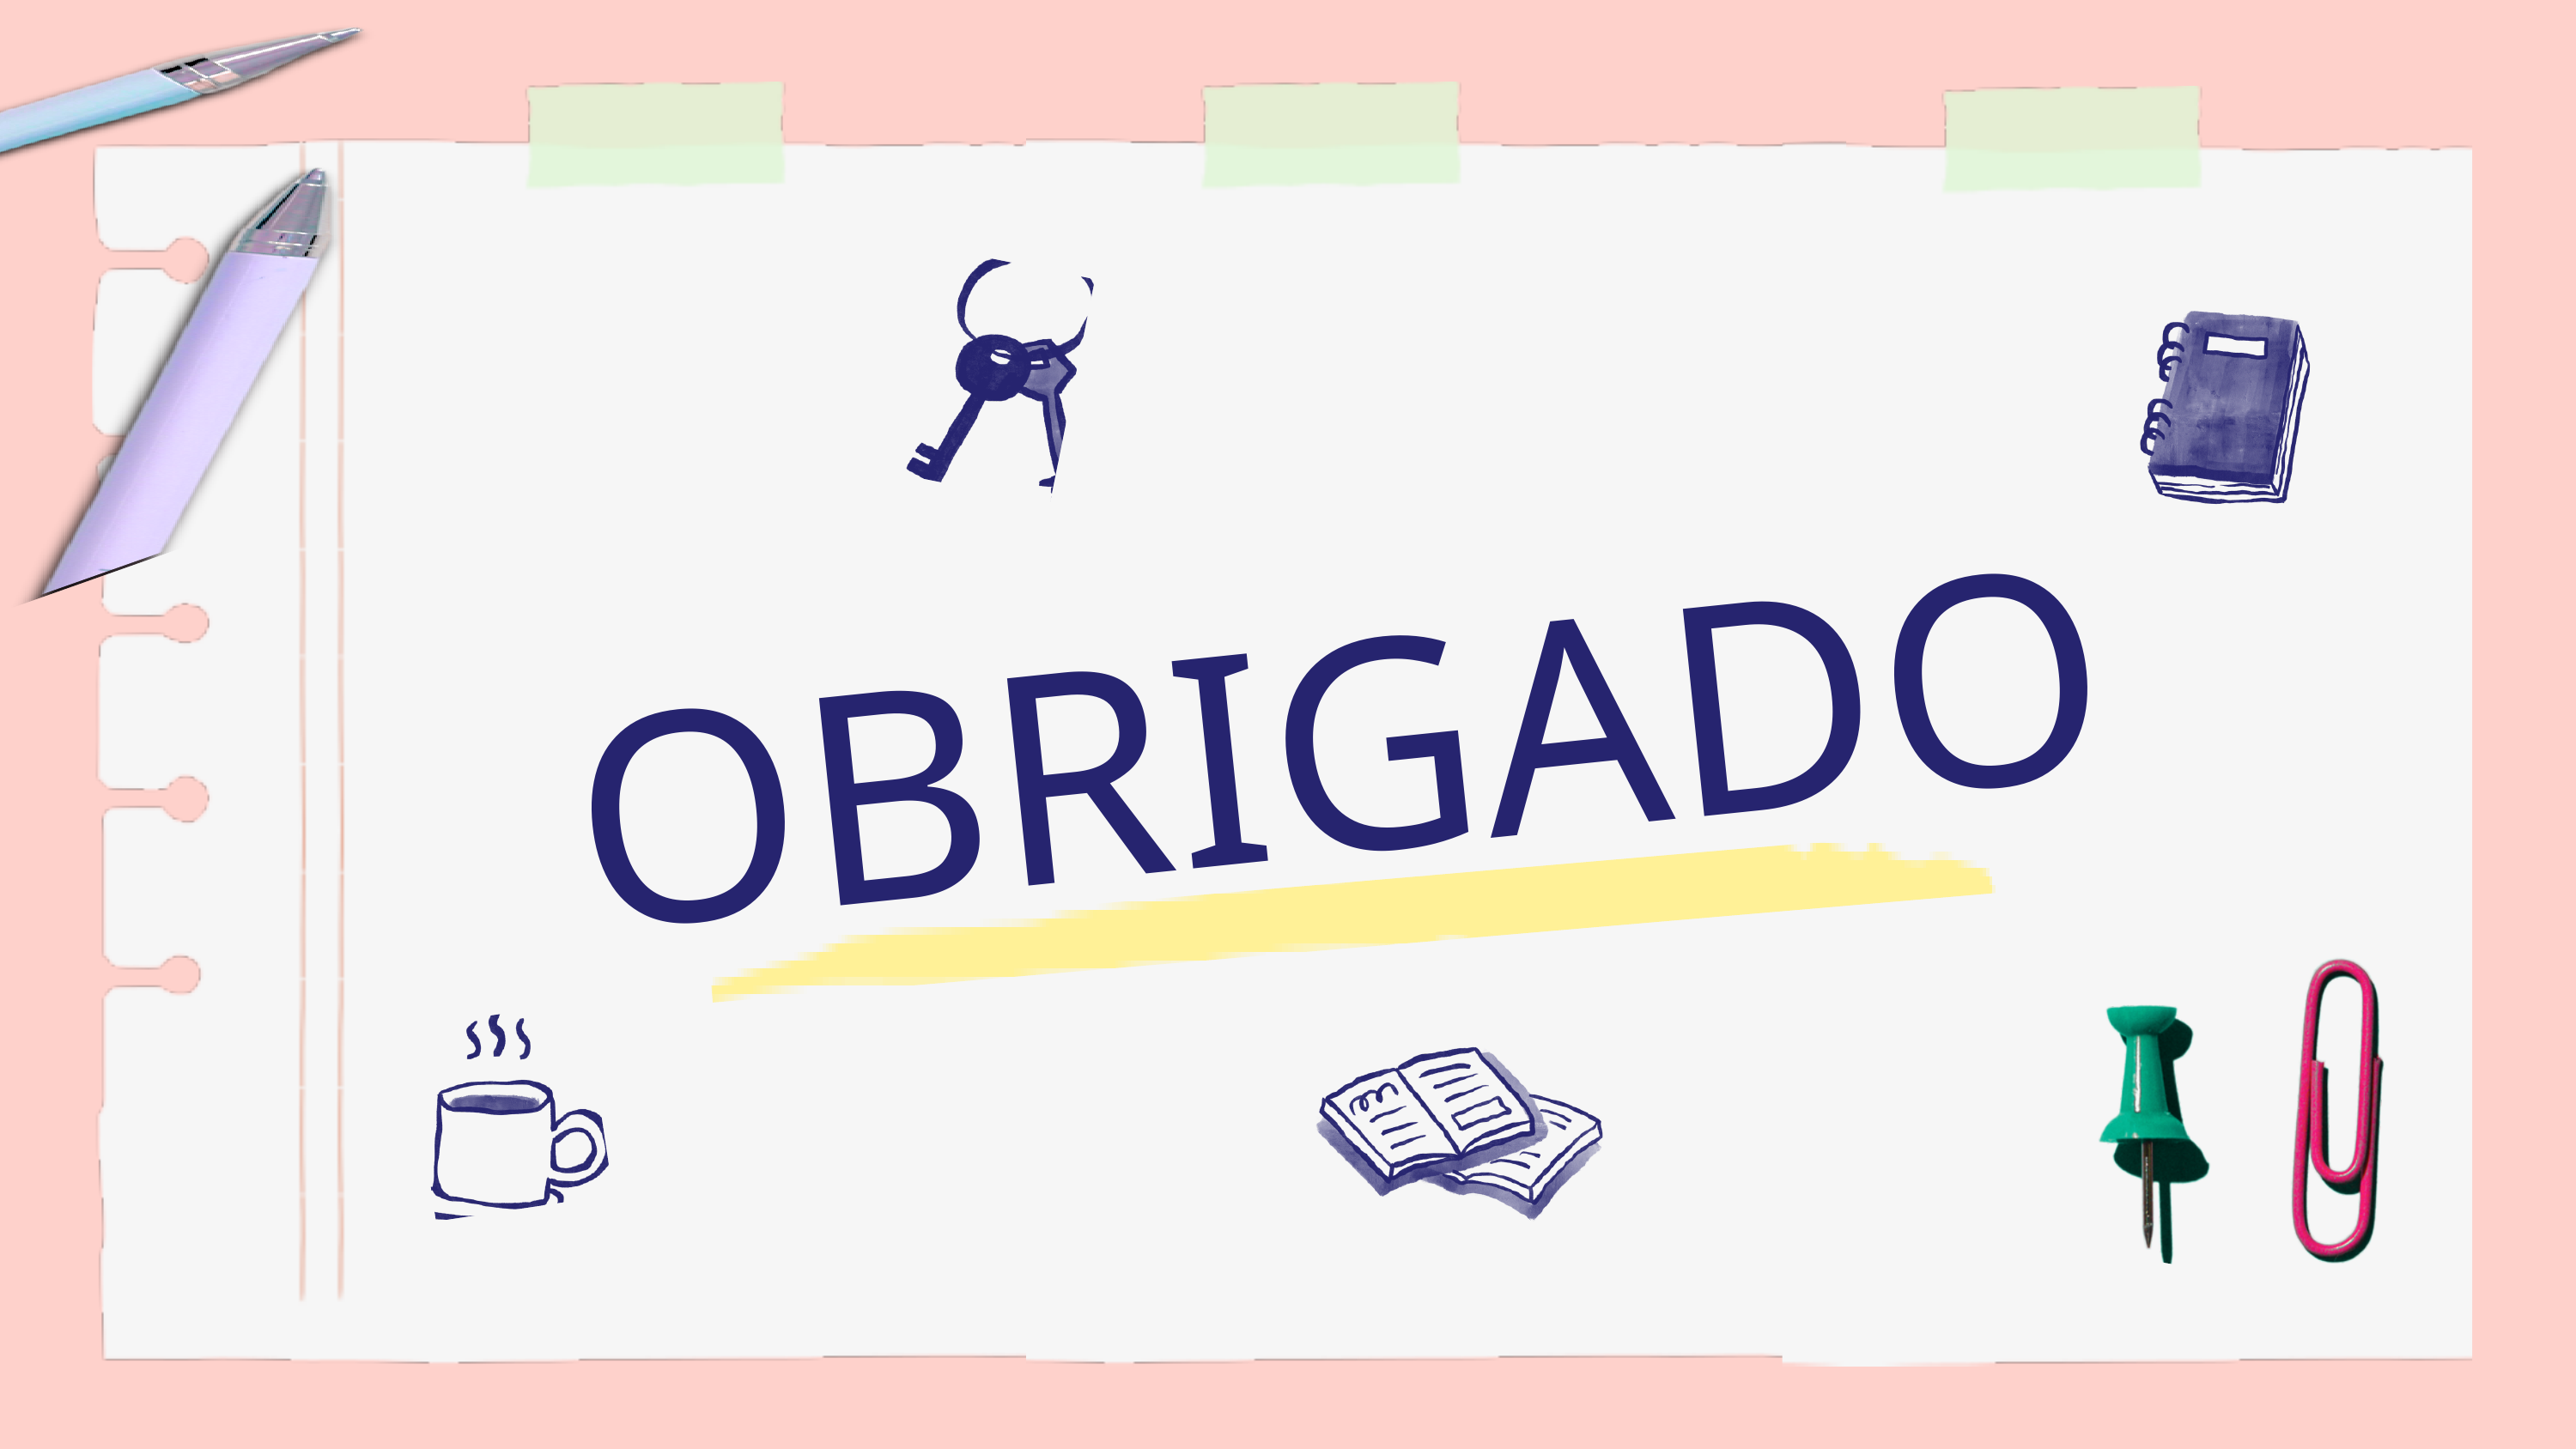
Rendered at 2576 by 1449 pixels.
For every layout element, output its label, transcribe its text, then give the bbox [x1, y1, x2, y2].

text_box [1026, 82, 1847, 621]
text_box [904, 250, 1096, 505]
text_box OBRIGADO [270, 481, 2410, 1020]
text_box [1782, 86, 2473, 1367]
text_box [2139, 310, 2311, 505]
text_box [407, 1001, 614, 1222]
text_box [1026, 912, 1782, 1367]
text_box [1998, 887, 2451, 1304]
text_box [0, 422, 531, 612]
text_box [92, 82, 1026, 1367]
text_box [0, 0, 537, 609]
text_box [707, 827, 1999, 1003]
text_box [1315, 1046, 1603, 1222]
